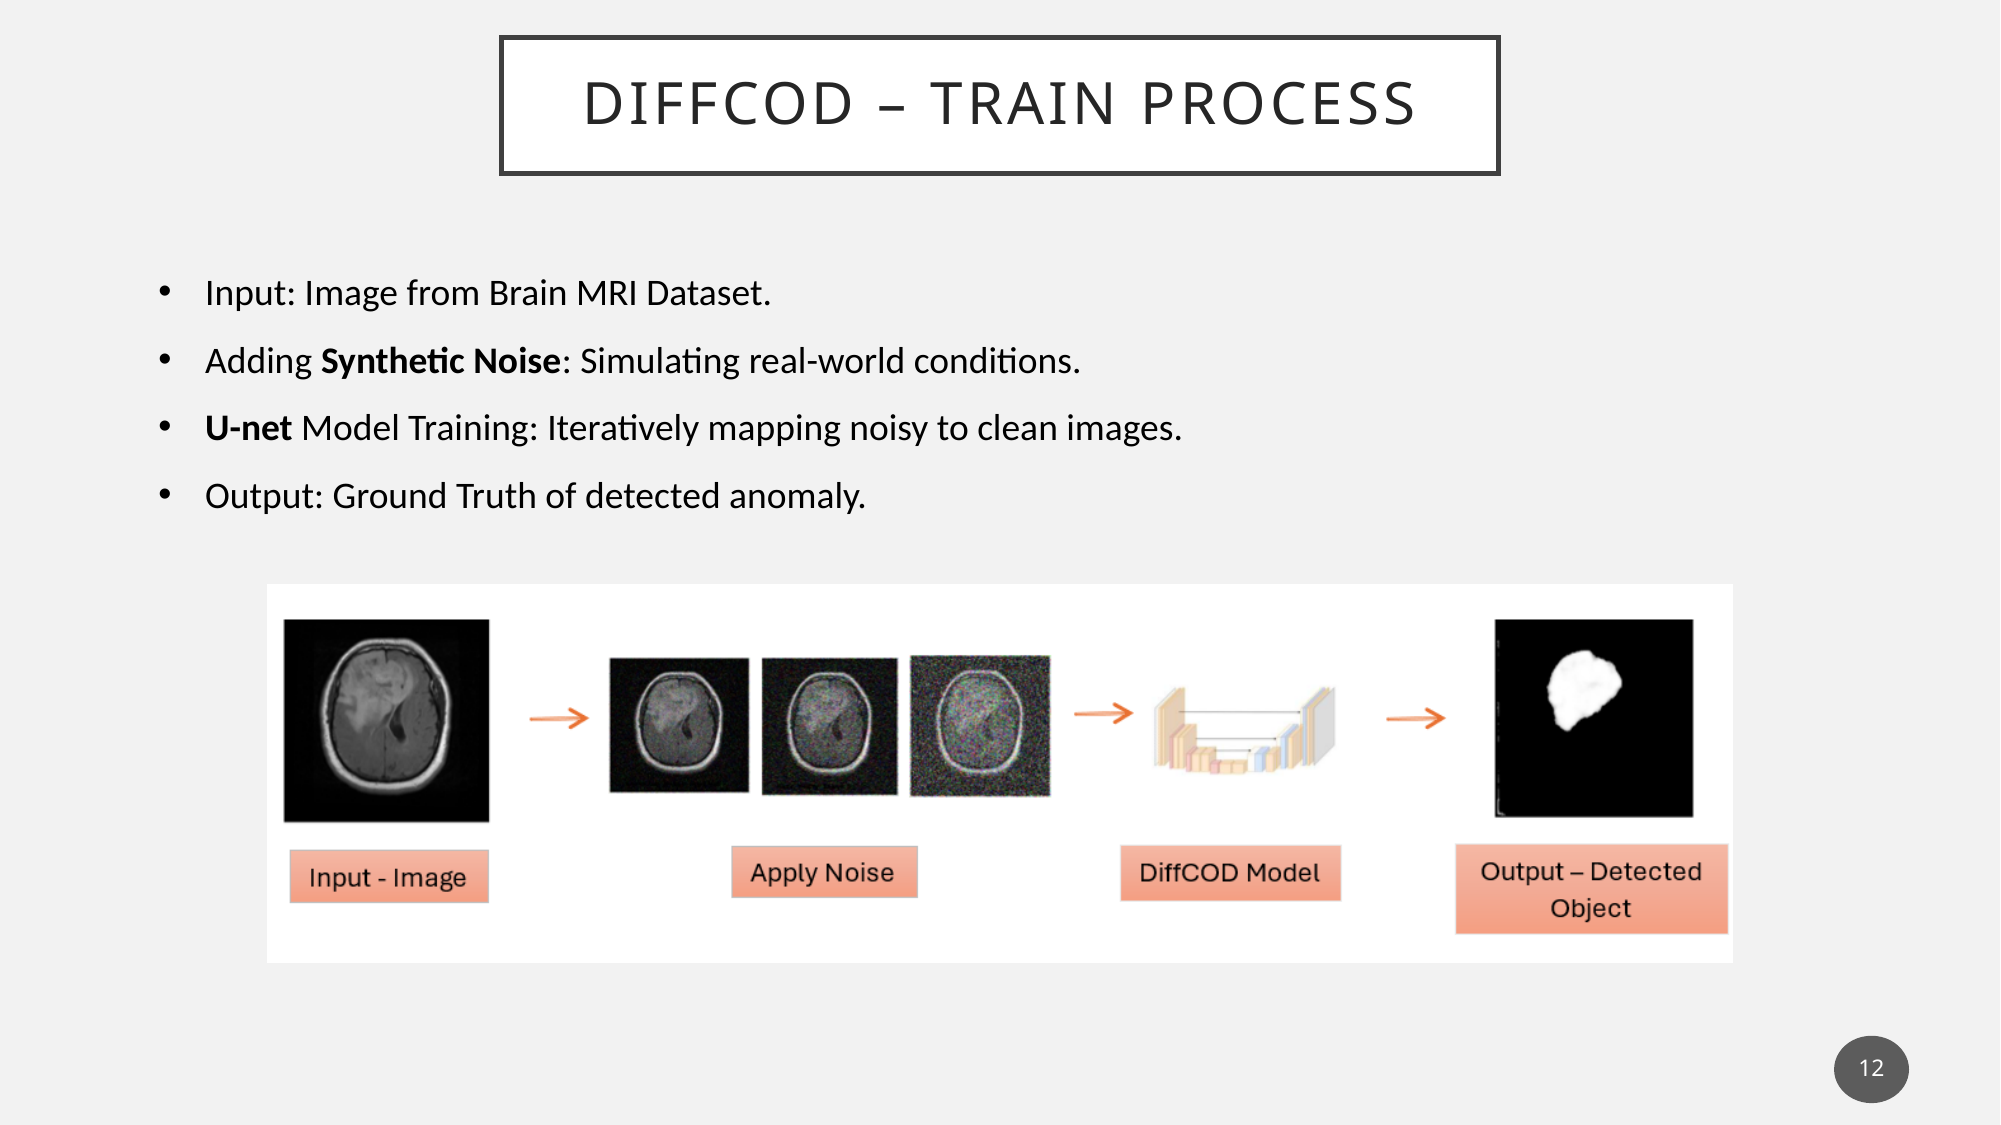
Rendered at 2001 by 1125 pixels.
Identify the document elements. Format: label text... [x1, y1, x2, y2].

title DIFFCOD – Train process [499, 35, 1501, 176]
slide_number 12 [1834, 1035, 1910, 1104]
text_box Input: Image from Brain MRI Dataset. Adding Synthetic Noise: Simulating real-world conditions. U-net Model Training: Iteratively mapping noisy to clean images. Output: Ground Truth of detected anomaly. [143, 238, 1249, 524]
picture [267, 584, 1733, 963]
